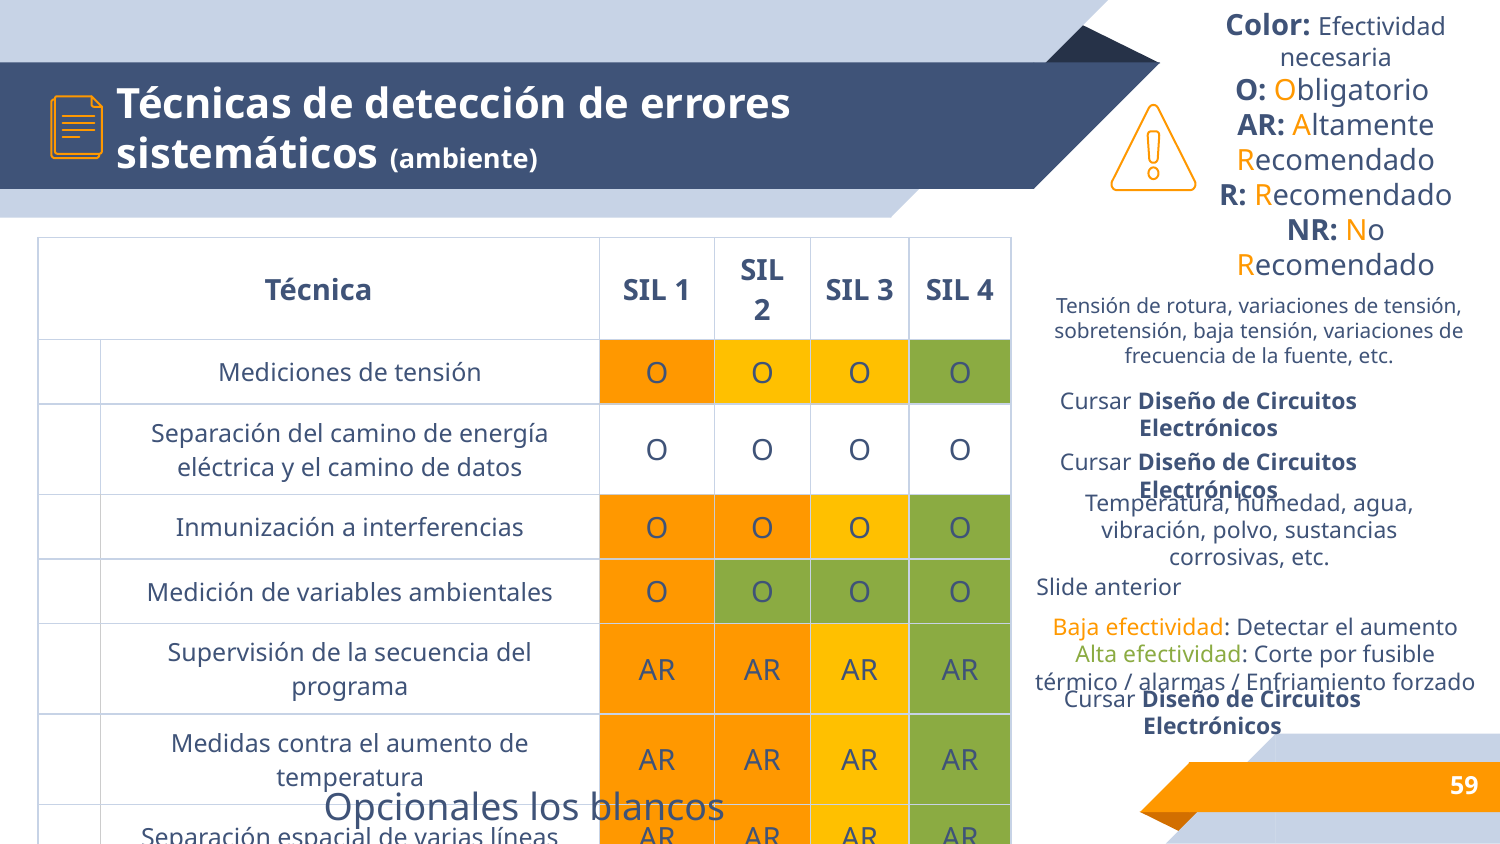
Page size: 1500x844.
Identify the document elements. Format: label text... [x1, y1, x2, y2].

table_cell Inmunización a interferencias [101, 495, 599, 558]
table_cell AR [811, 715, 908, 804]
table_cell O [910, 405, 1010, 494]
table_cell O [910, 340, 1010, 403]
table_cell AR [600, 624, 714, 713]
text_box [0, 0, 493, 66]
table_cell AR [600, 839, 714, 844]
table_cell AR [910, 805, 1010, 844]
table_cell [39, 340, 100, 403]
table_cell [39, 405, 100, 494]
subtitle Color: Efectividad necesaria O: Obligatorio AR: Altamente Recomendado R: Recomendado NR: No Recomendado [1172, 64, 1500, 256]
table_cell [39, 624, 100, 713]
table_cell [39, 495, 100, 558]
table_cell [39, 560, 100, 623]
table_cell O [600, 405, 714, 494]
table_cell AR [715, 624, 810, 713]
table_cell O [811, 495, 908, 558]
subtitle Cursar Diseño de Circuitos Electrónicos [1011, 380, 1407, 441]
table_cell Medición de variables ambientales [101, 560, 599, 623]
table_cell Supervisión de la secuencia del programa [101, 624, 599, 713]
table_cell AR [715, 805, 810, 844]
table_cell AR [910, 715, 1010, 804]
subtitle Slide anterior [1011, 552, 1208, 620]
table_header SIL 2 [715, 238, 810, 339]
table_cell O [811, 405, 908, 494]
table_header SIL 4 [910, 238, 1010, 339]
subtitle Baja efectividad: Detectar el aumento Alta efectividad: Corte por fusible térmico / alarmas / Enfriamiento forzado [1011, 611, 1500, 697]
table_cell O [715, 340, 810, 403]
table_cell O [715, 560, 810, 623]
subtitle Tensión de rotura, variaciones de tensión, sobretensión, baja tensión, variaciones de frecuencia de la fuente, etc. [1004, 288, 1500, 374]
table_cell O [600, 560, 714, 623]
subtitle Opcionales los blancos [270, 772, 779, 839]
slide_number ‹#› [1249, 760, 1494, 813]
table_cell AR [910, 624, 1010, 713]
table_cell O [811, 560, 908, 623]
table_cell AR [811, 624, 908, 713]
table_header Técnica [39, 238, 599, 339]
table_header SIL 3 [811, 238, 908, 339]
table_cell O [600, 340, 714, 403]
table_cell O [715, 495, 810, 558]
table_header SIL 1 [600, 238, 714, 339]
subtitle Cursar Diseño de Circuitos Electrónicos [1011, 697, 1415, 746]
table_cell O [910, 495, 1010, 558]
table_cell O [600, 495, 714, 558]
table_cell Mediciones de tensión [101, 340, 599, 403]
title Técnicas de detección de errores sistemáticos (ambiente) [101, 64, 1066, 190]
table_cell AR [811, 805, 908, 844]
table_cell AR [715, 715, 810, 804]
table_cell Separación del camino de energía eléctrica y el camino de datos [101, 405, 599, 494]
subtitle Cursar Diseño de Circuitos Electrónicos [1011, 441, 1407, 509]
table_cell O [715, 405, 810, 494]
table_cell O [910, 560, 1010, 623]
table_cell Medidas contra el aumento de temperatura [101, 715, 599, 804]
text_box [50, 96, 103, 159]
table_cell AR [600, 715, 714, 772]
table_cell Separación espacial de varias líneas [101, 805, 599, 844]
table_cell [39, 715, 100, 804]
table_cell O [811, 340, 908, 403]
table_cell [39, 805, 100, 844]
subtitle Temperatura, humedad, agua, vibración, polvo, sustancias corrosivas, etc. [1033, 495, 1466, 563]
